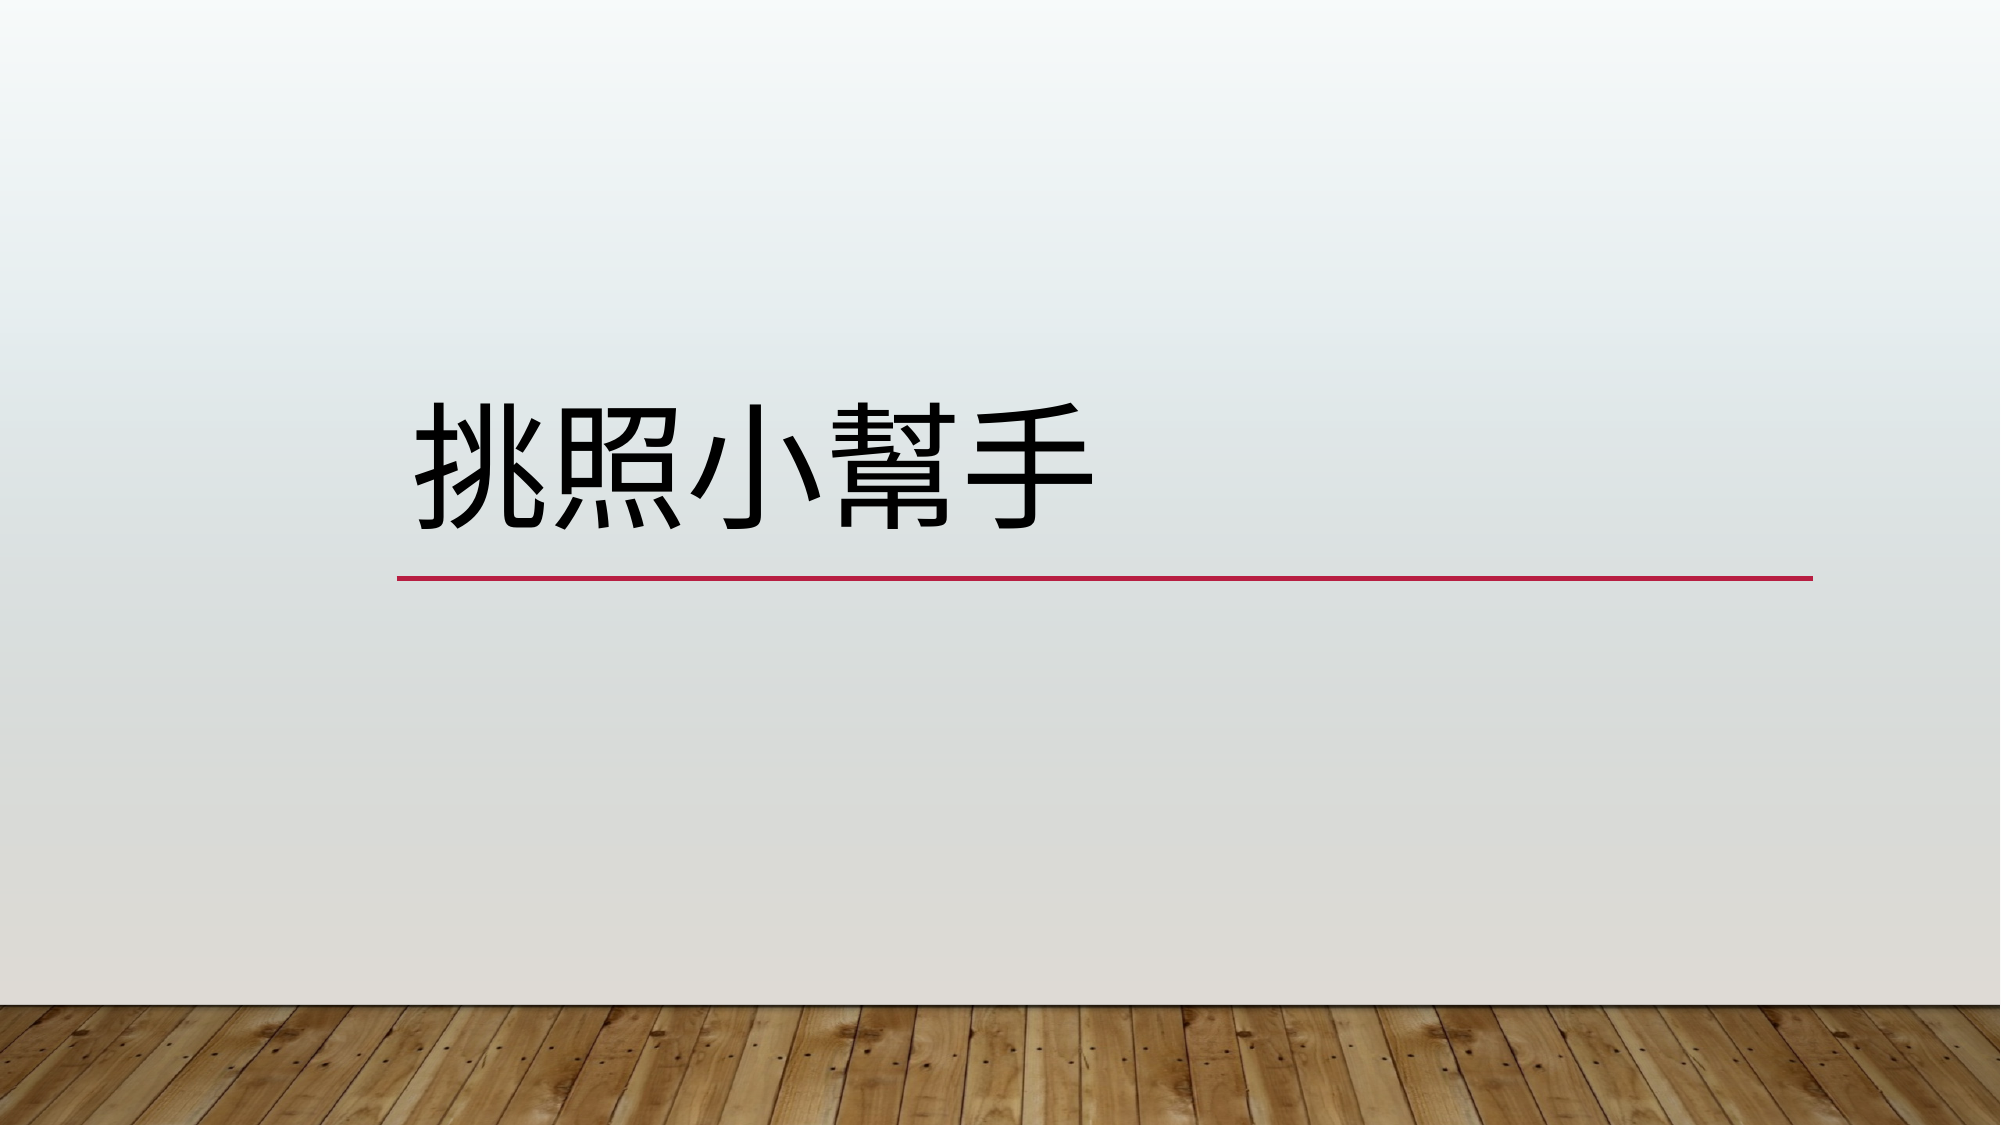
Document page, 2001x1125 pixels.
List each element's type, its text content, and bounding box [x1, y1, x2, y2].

title 挑照小幫手 [396, 131, 1814, 549]
picture [0, 1005, 2000, 1125]
